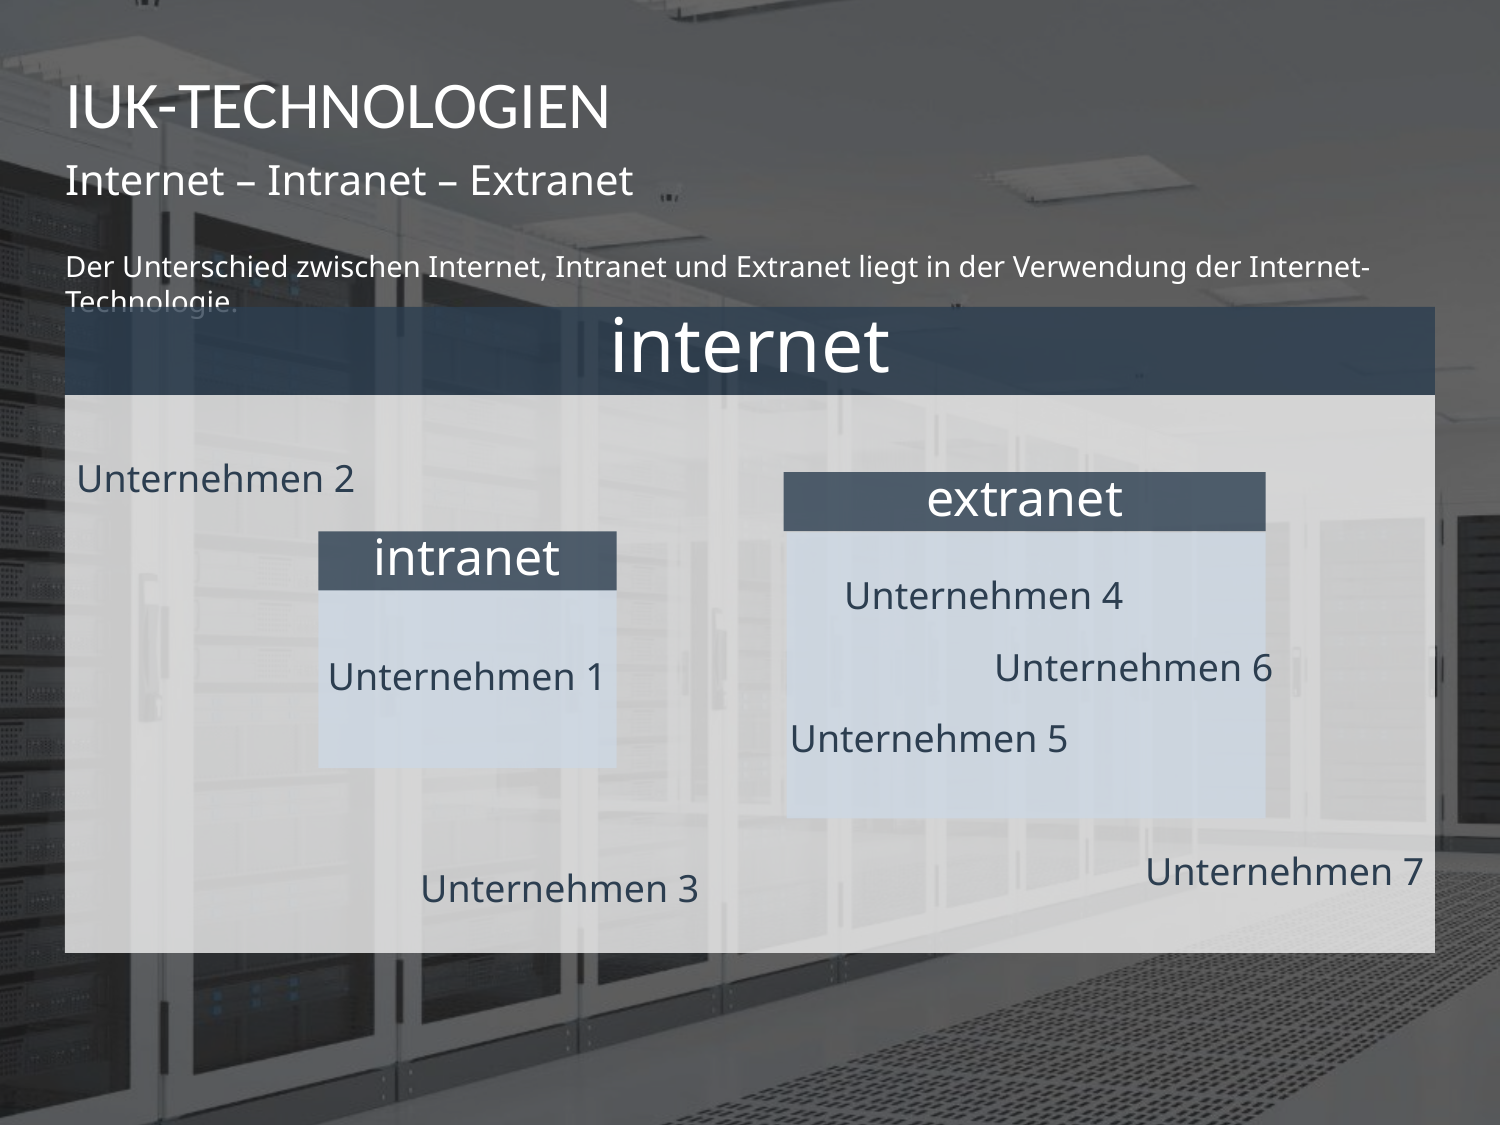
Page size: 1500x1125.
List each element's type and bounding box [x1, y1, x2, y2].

picture [0, 0, 1500, 1125]
text_box [64, 247, 1436, 954]
